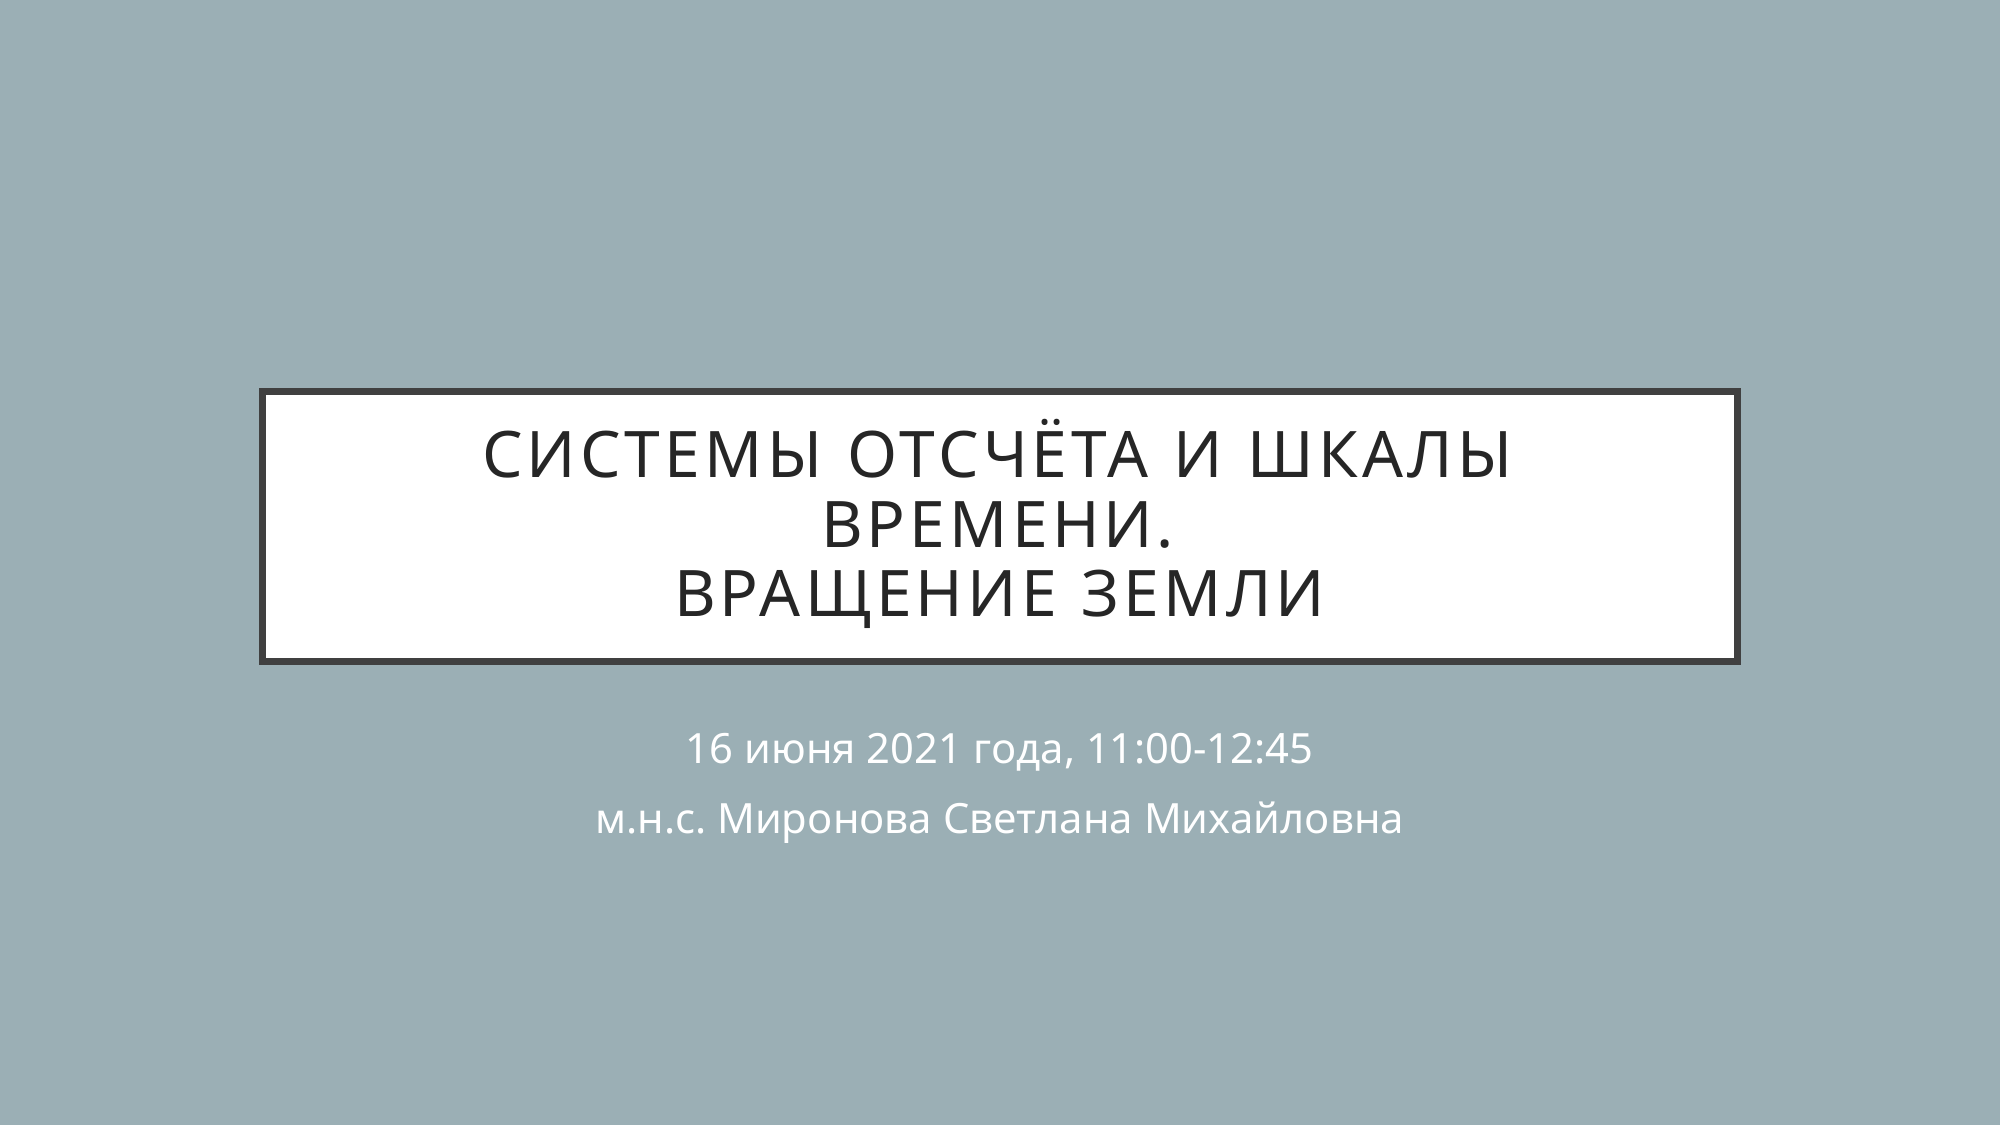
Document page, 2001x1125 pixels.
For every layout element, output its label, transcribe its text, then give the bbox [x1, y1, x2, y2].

subtitle 16 июня 2021 года, 11:00-12:45 м.н.с. Миронова Светлана Михайловна [442, 713, 1558, 918]
title Системы отсчёта и шкалы времени. Вращение Земли [259, 388, 1741, 665]
